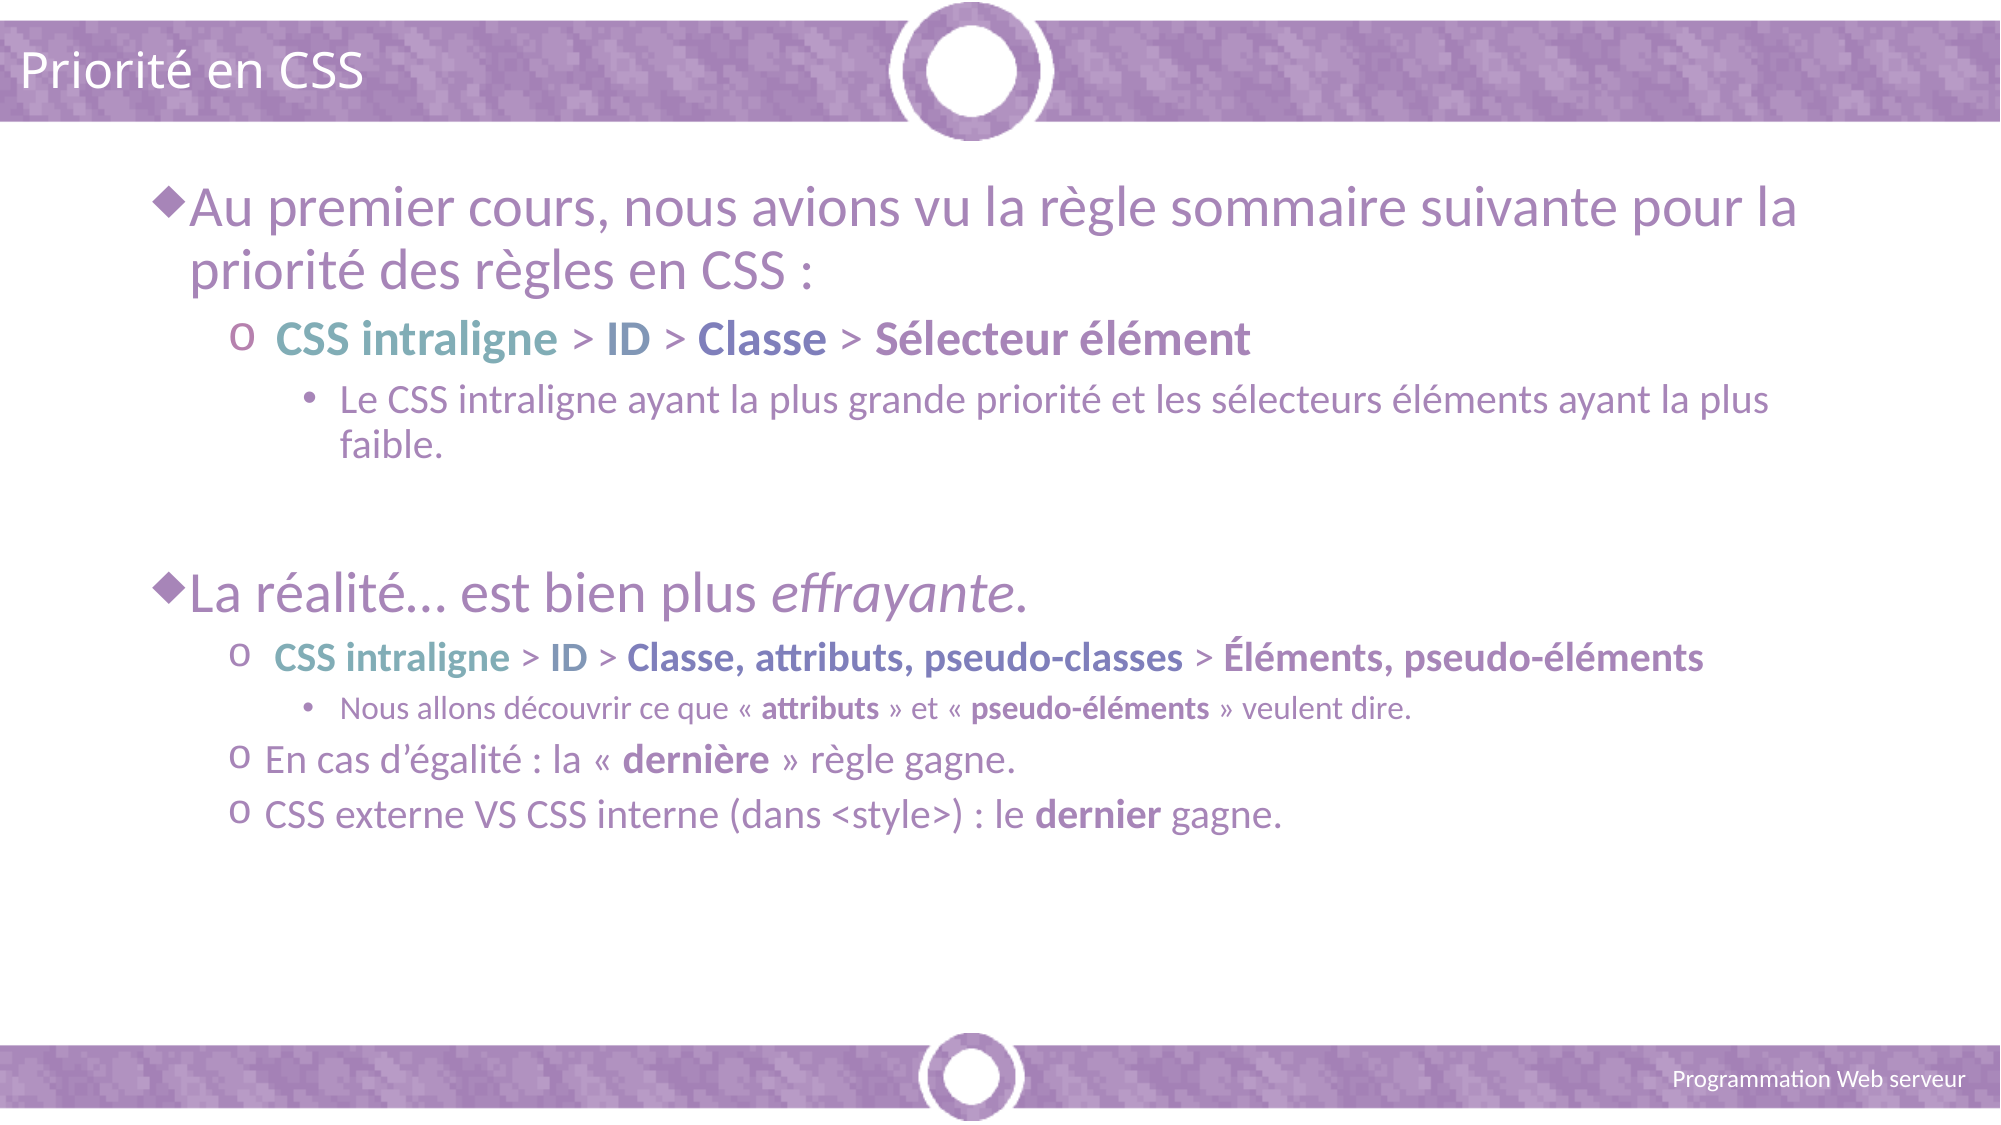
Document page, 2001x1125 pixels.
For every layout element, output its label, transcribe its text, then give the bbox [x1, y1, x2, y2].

picture [0, 2, 2000, 141]
picture [0, 1033, 2000, 1121]
title Priorité en CSS [4, 22, 884, 123]
list Au premier cours, nous avions vu la règle sommaire suivante pour la priorité des règles en CSS : CSS intraligne > ID > Classe > Sélecteur élément Le CSS intraligne ayant la plus grande priorité et les sélecteurs éléments ayant la plus faible. La réalité… est bien plus effrayante. CSS intraligne > ID > Classe, attributs, pseudo-classes > Éléments, pseudo-éléments Nous allons découvrir ce que « attributs » et « pseudo-éléments » veulent dire. En cas d’égalité : la « dernière » règle gagne. CSS externe VS CSS interne (dans <style>) : le dernier gagne. [137, 168, 1863, 1014]
